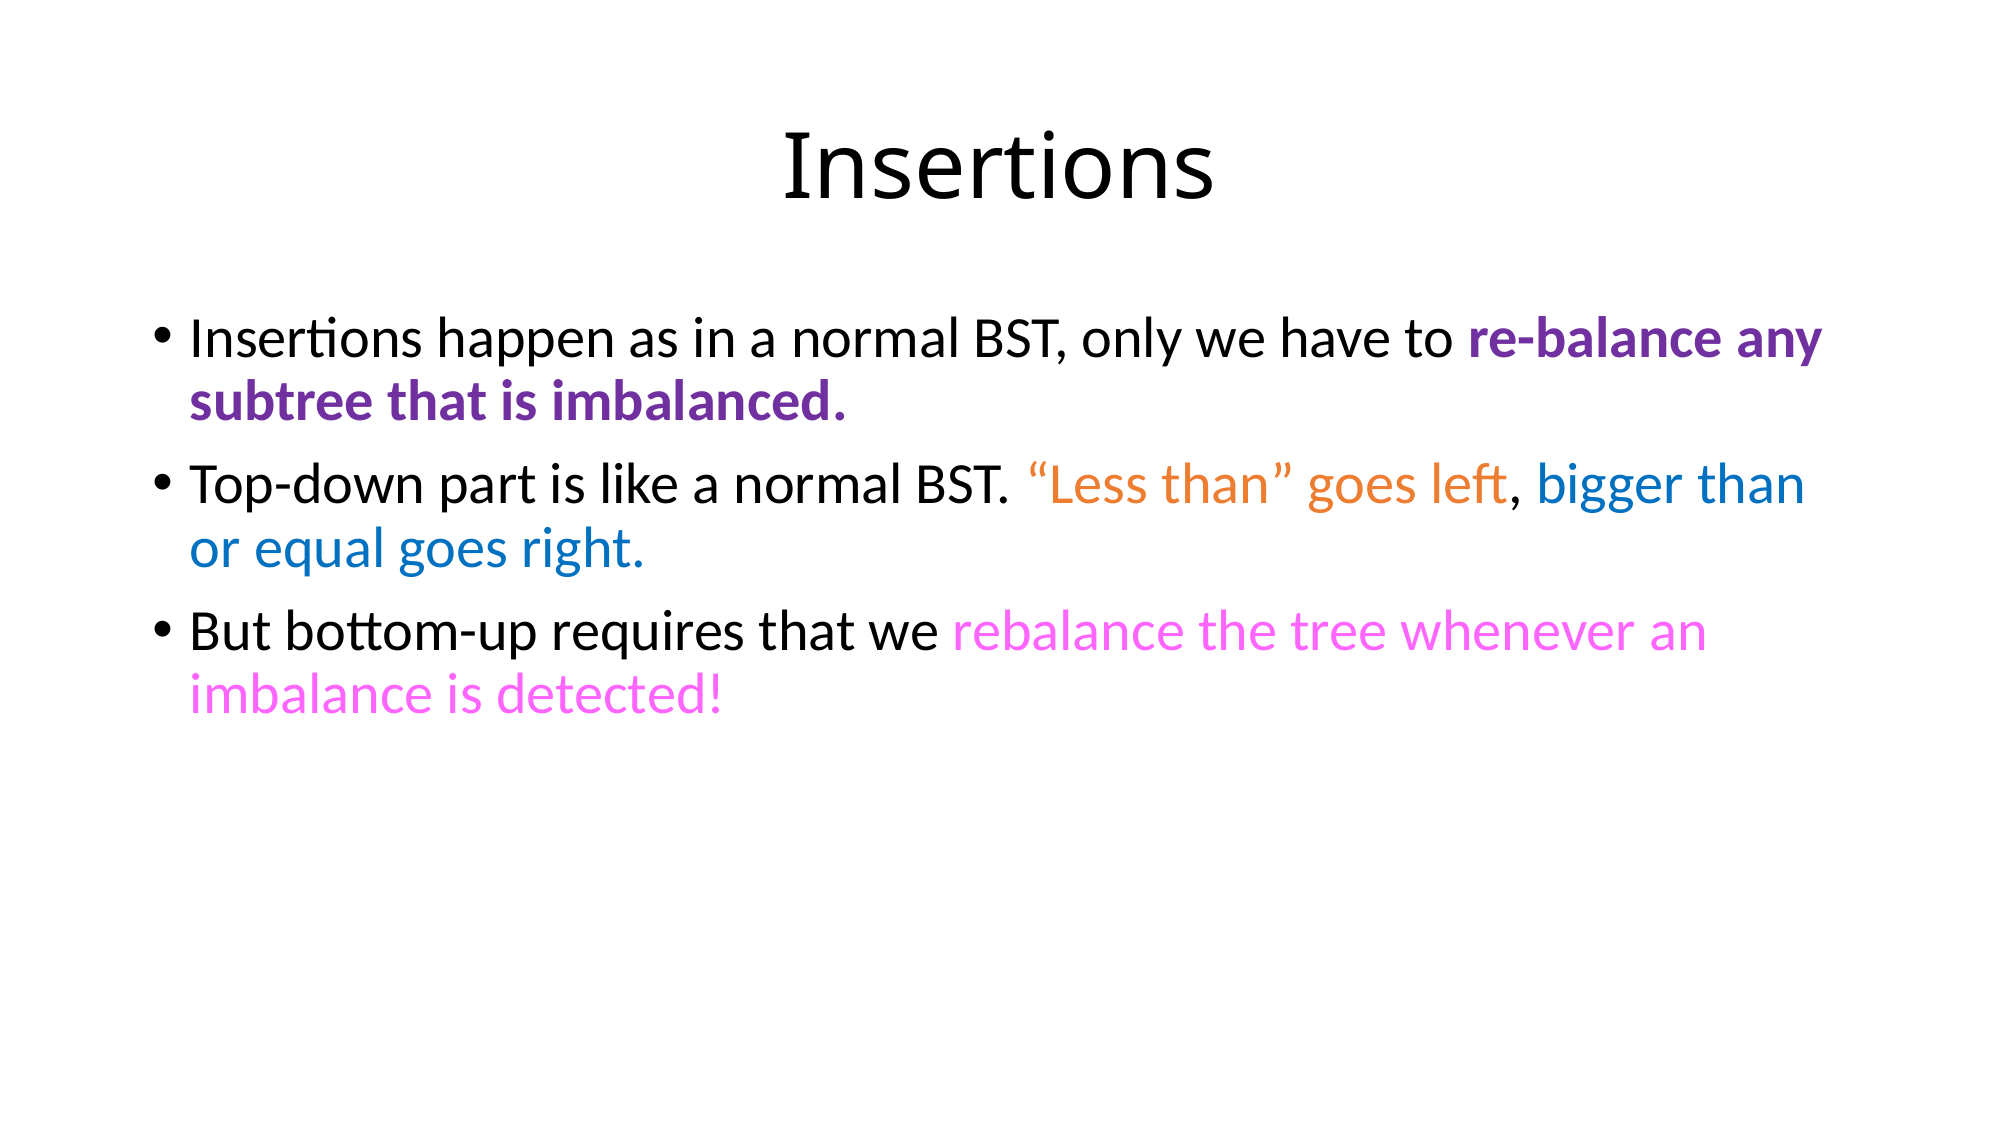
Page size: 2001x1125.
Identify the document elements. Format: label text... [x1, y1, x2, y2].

list Insertions happen as in a normal BST, only we have to re-balance any subtree that is imbalanced. Top-down part is like a normal BST. “Less than” goes left, bigger than or equal goes right. But bottom-up requires that we rebalance the tree whenever an imbalance is detected! [137, 299, 1863, 1014]
title Insertions [137, 59, 1863, 278]
